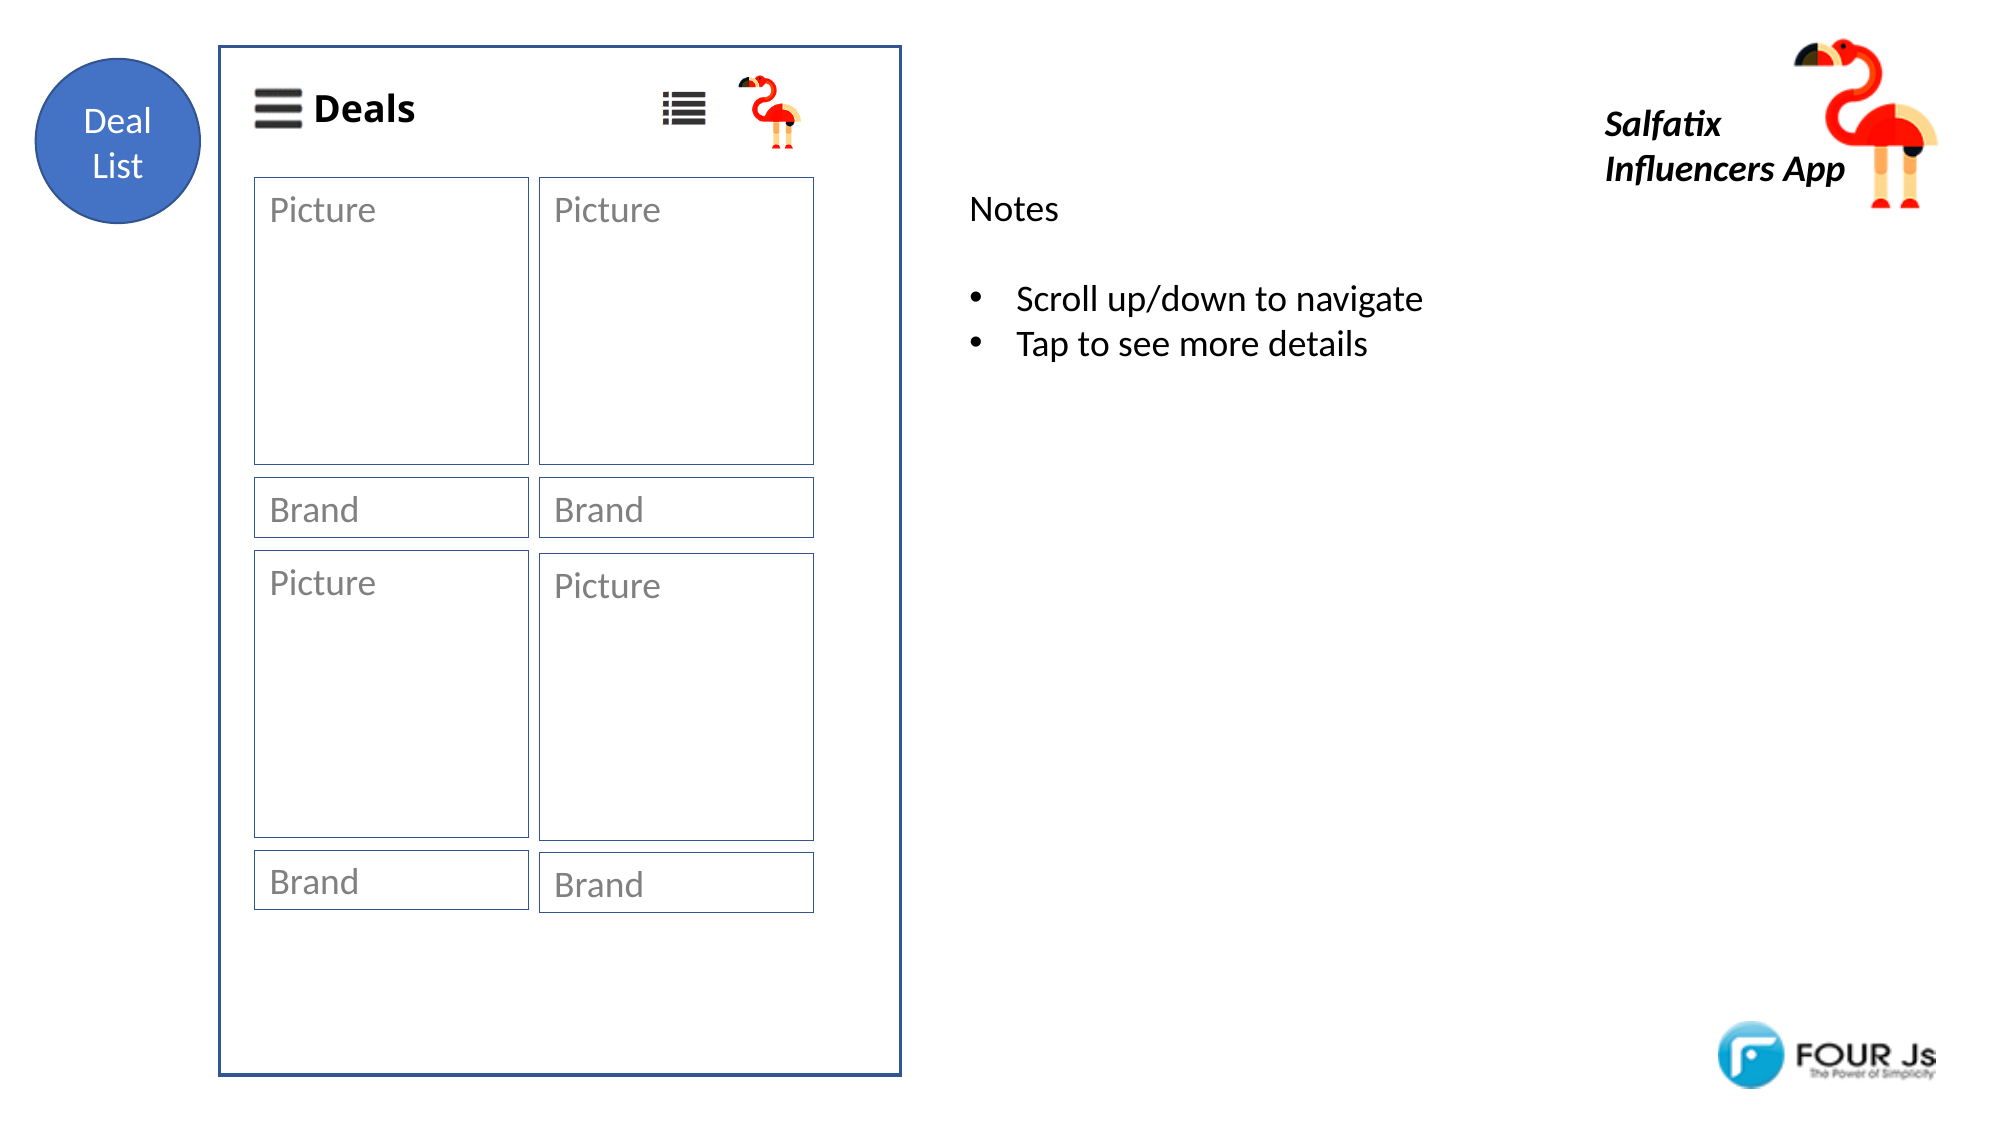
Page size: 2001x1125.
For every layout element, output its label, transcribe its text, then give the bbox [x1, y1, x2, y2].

text_box [219, 46, 902, 1076]
text_box Brand [539, 477, 814, 538]
picture [1718, 1021, 1936, 1089]
picture [1766, 23, 1967, 224]
text_box Salfatix Influencers App [1590, 91, 1766, 197]
text_box Picture [539, 177, 814, 465]
text_box Deal List [34, 57, 201, 225]
picture [251, 81, 307, 134]
text_box Picture [254, 550, 529, 838]
text_box Picture [539, 553, 814, 841]
picture [726, 67, 813, 155]
text_box Notes Scroll up/down to navigate Tap to see more details [954, 176, 1562, 372]
text_box Deals [298, 77, 431, 137]
text_box Brand [539, 852, 814, 913]
picture [655, 83, 712, 132]
text_box Picture [254, 177, 529, 465]
text_box Brand [254, 477, 529, 538]
text_box Brand [254, 850, 529, 910]
